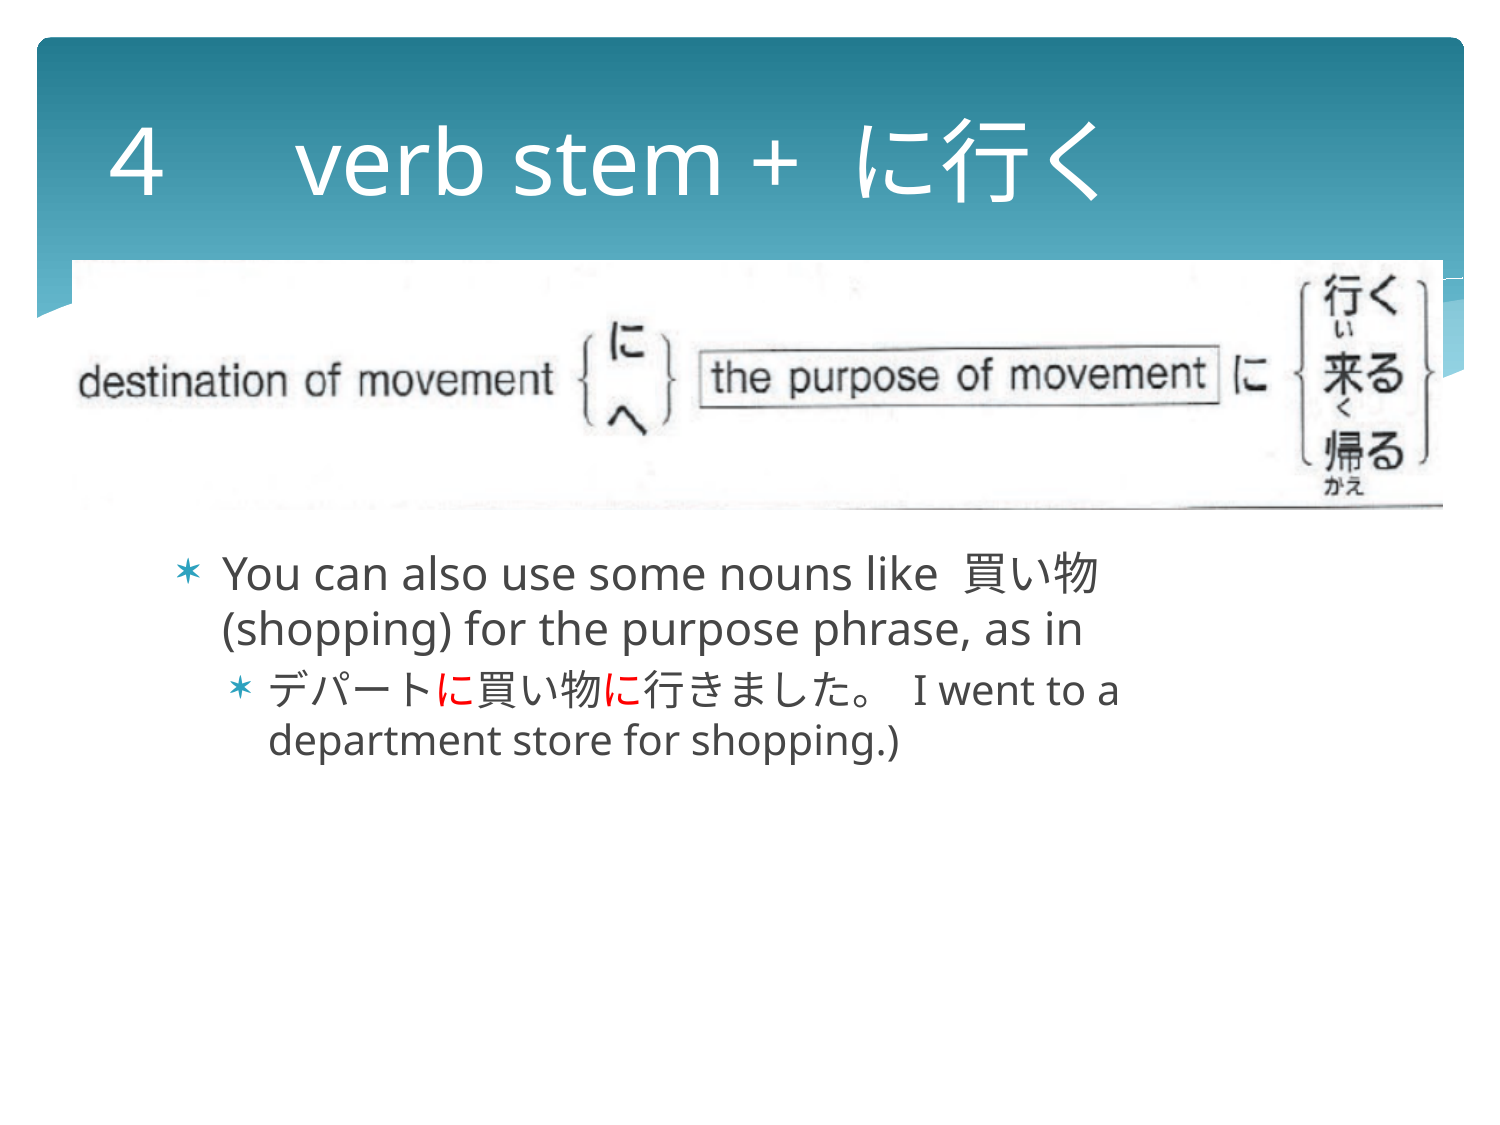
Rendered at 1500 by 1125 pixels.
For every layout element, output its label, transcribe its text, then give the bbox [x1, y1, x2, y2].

list You can also use some nouns like 買い物 (shopping) for the purpose phrase, as in デパートに買い物に行きました。 I went to a department store for shopping.) [112, 537, 1328, 950]
picture [72, 260, 1444, 510]
title ４ verb stem + に行く [75, 55, 1425, 259]
